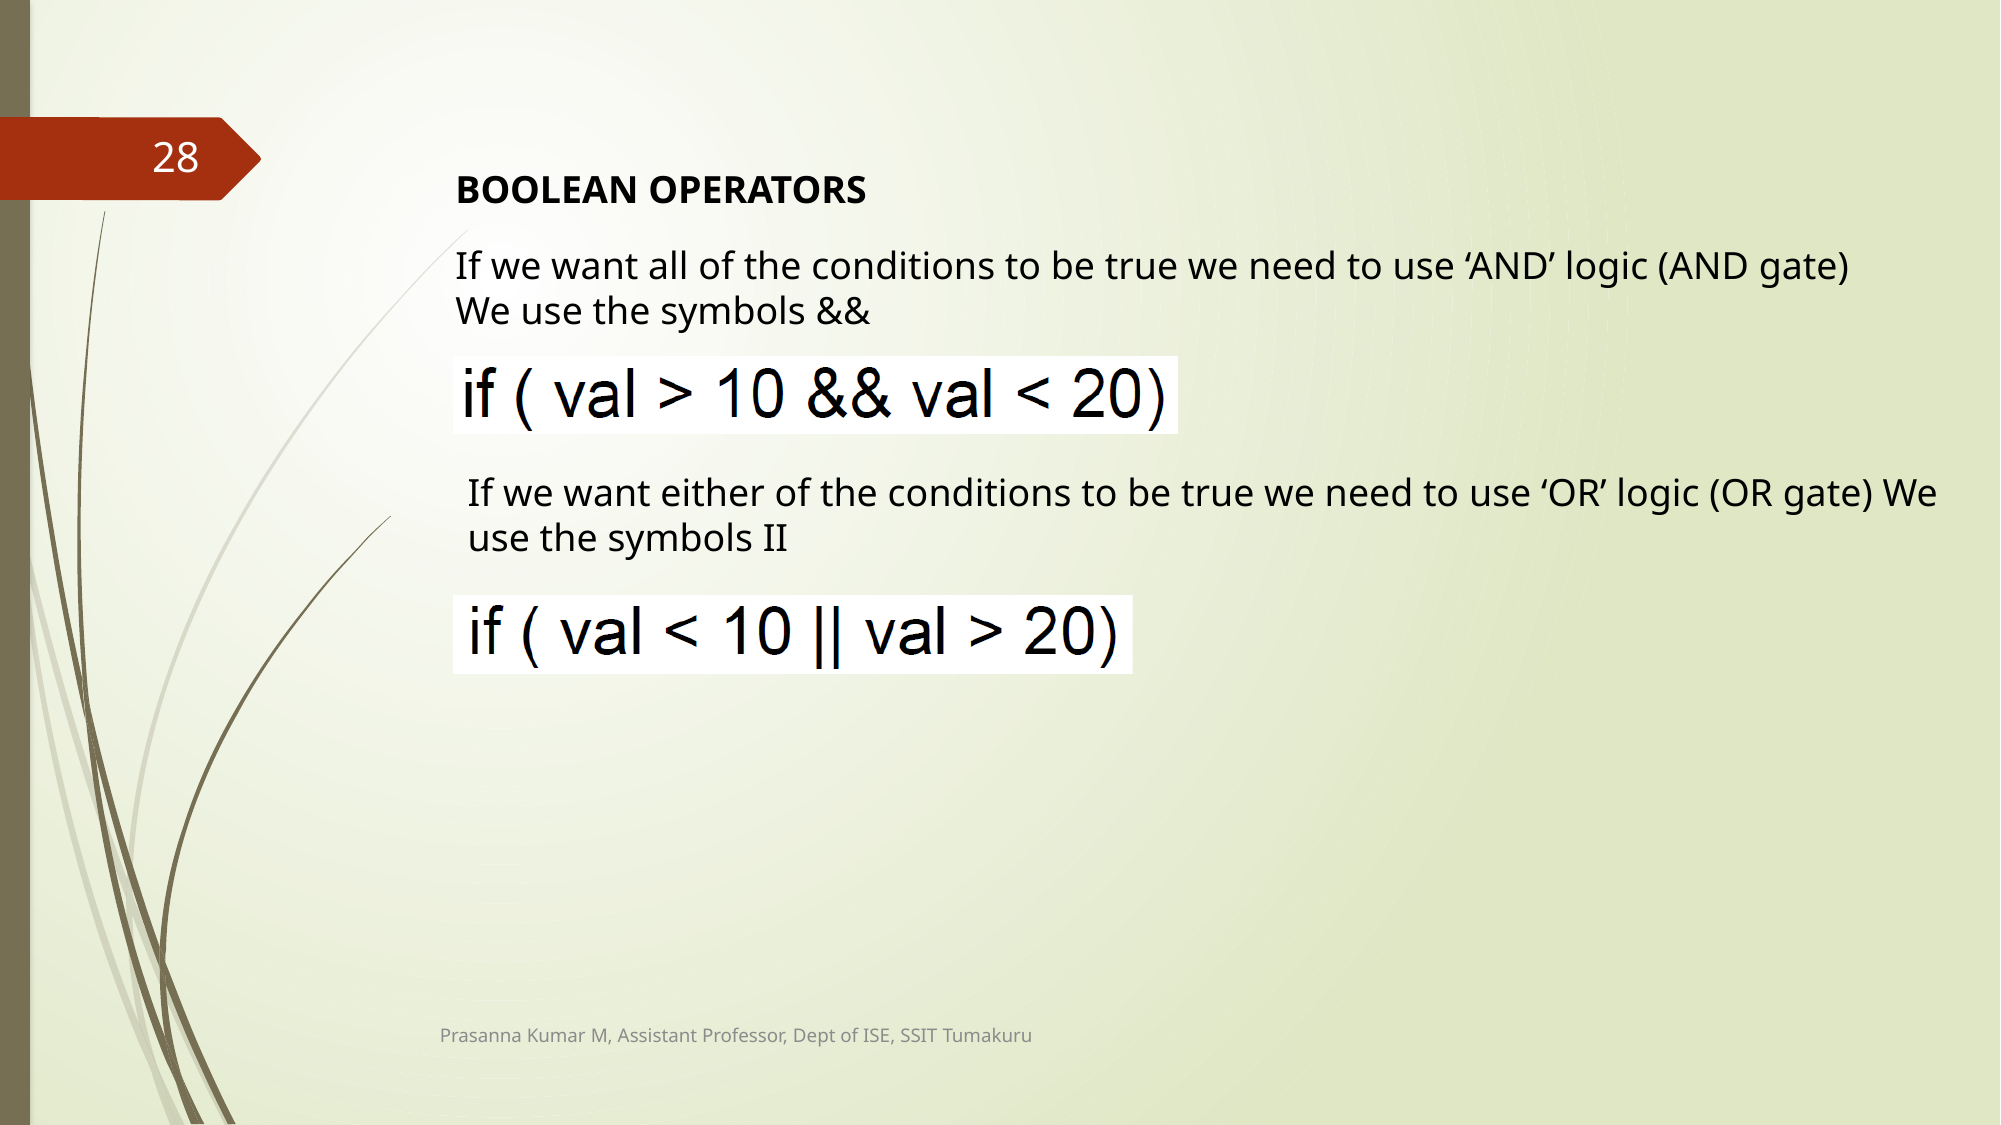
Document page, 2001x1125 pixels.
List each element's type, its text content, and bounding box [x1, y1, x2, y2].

text_box BOOLEAN OPERATORS [440, 158, 1441, 219]
slide_number 28 [87, 129, 216, 190]
picture [452, 595, 1133, 675]
text_box If we want either of the conditions to be true we need to use ‘OR’ logic (OR gate) We use the symbols II [452, 461, 1977, 567]
text_box If we want all of the conditions to be true we need to use ‘AND’ logic (AND gate) We use the symbols && [440, 235, 1977, 340]
picture [452, 356, 1179, 434]
footer Prasanna Kumar M, Assistant Professor, Dept of ISE, SSIT Tumakuru [424, 1006, 1675, 1067]
